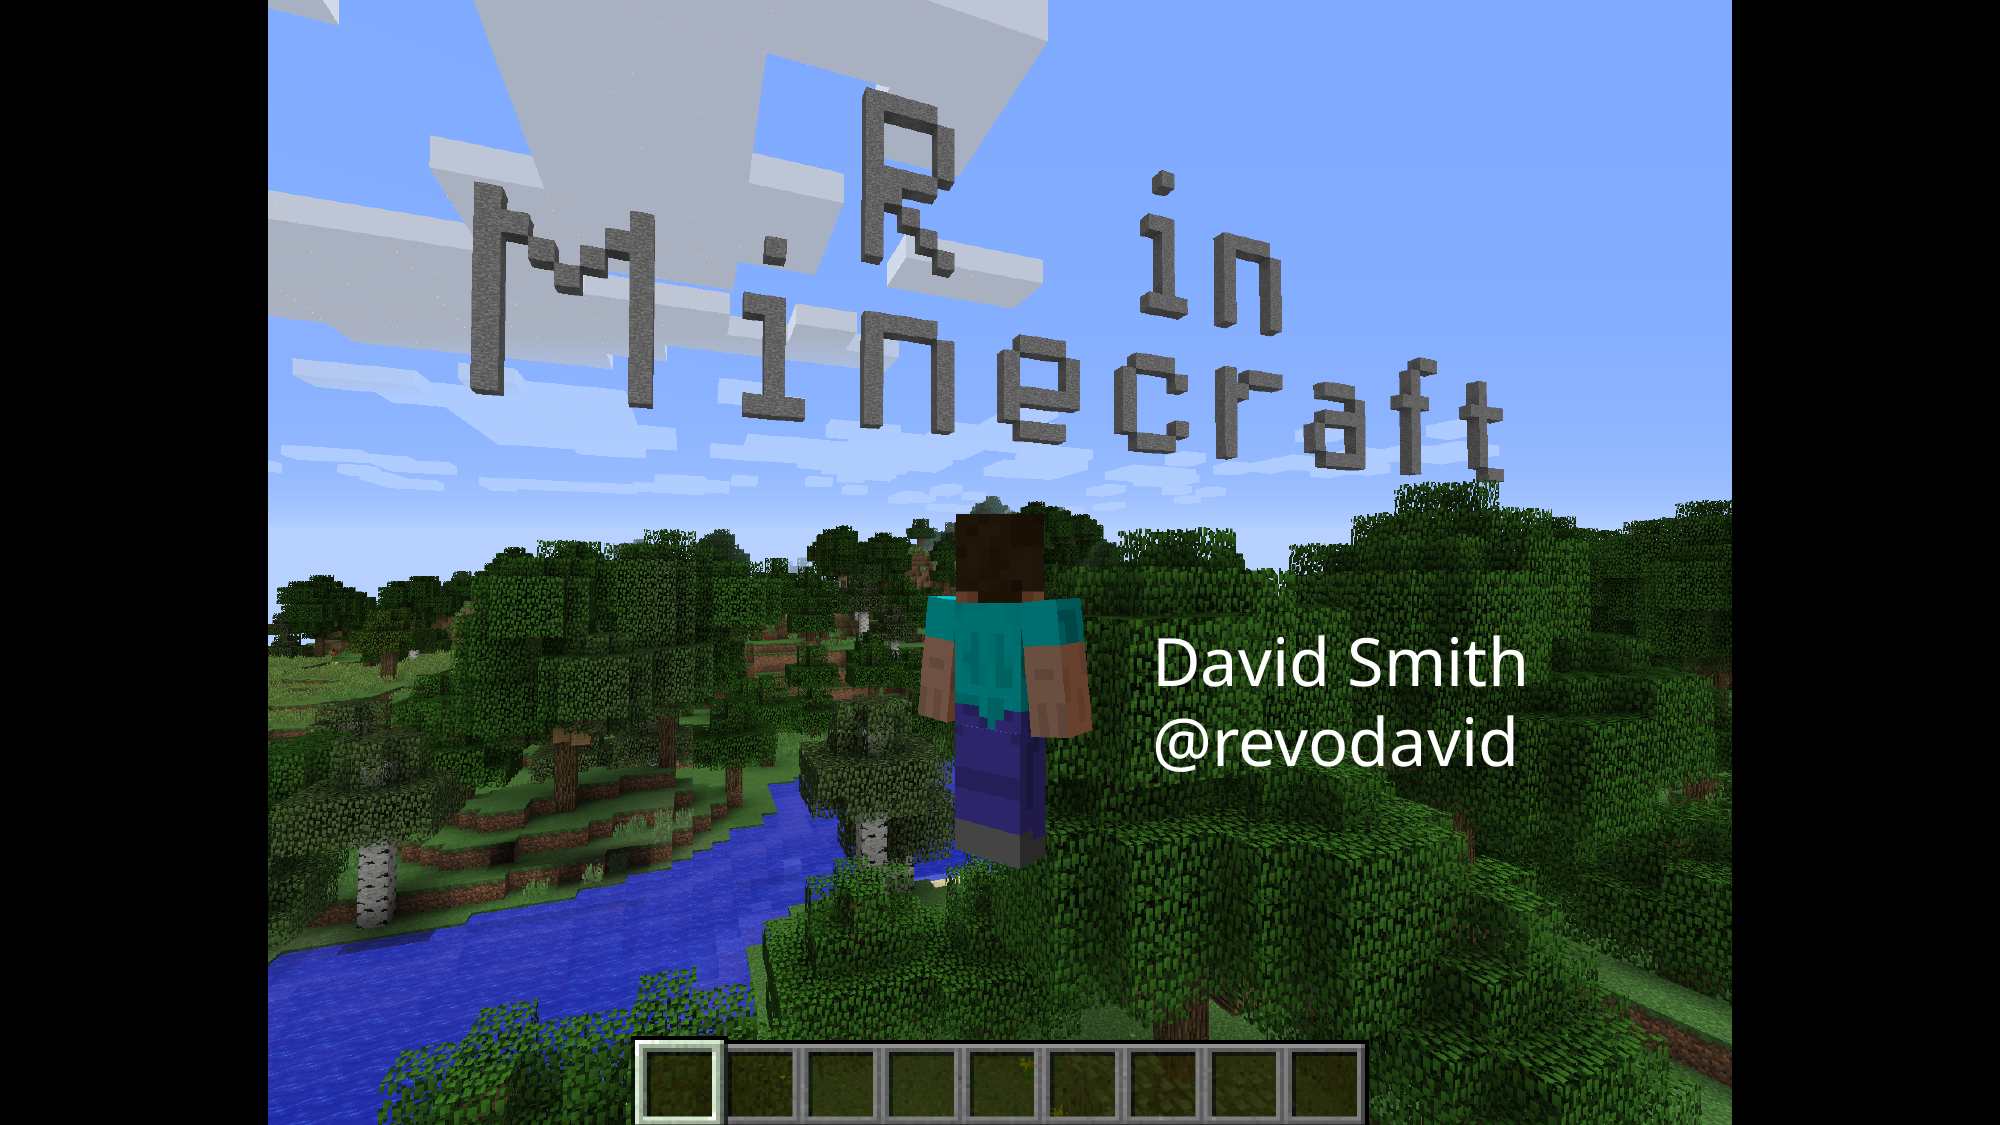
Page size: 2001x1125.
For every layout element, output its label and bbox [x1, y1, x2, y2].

picture [268, 0, 1732, 1125]
